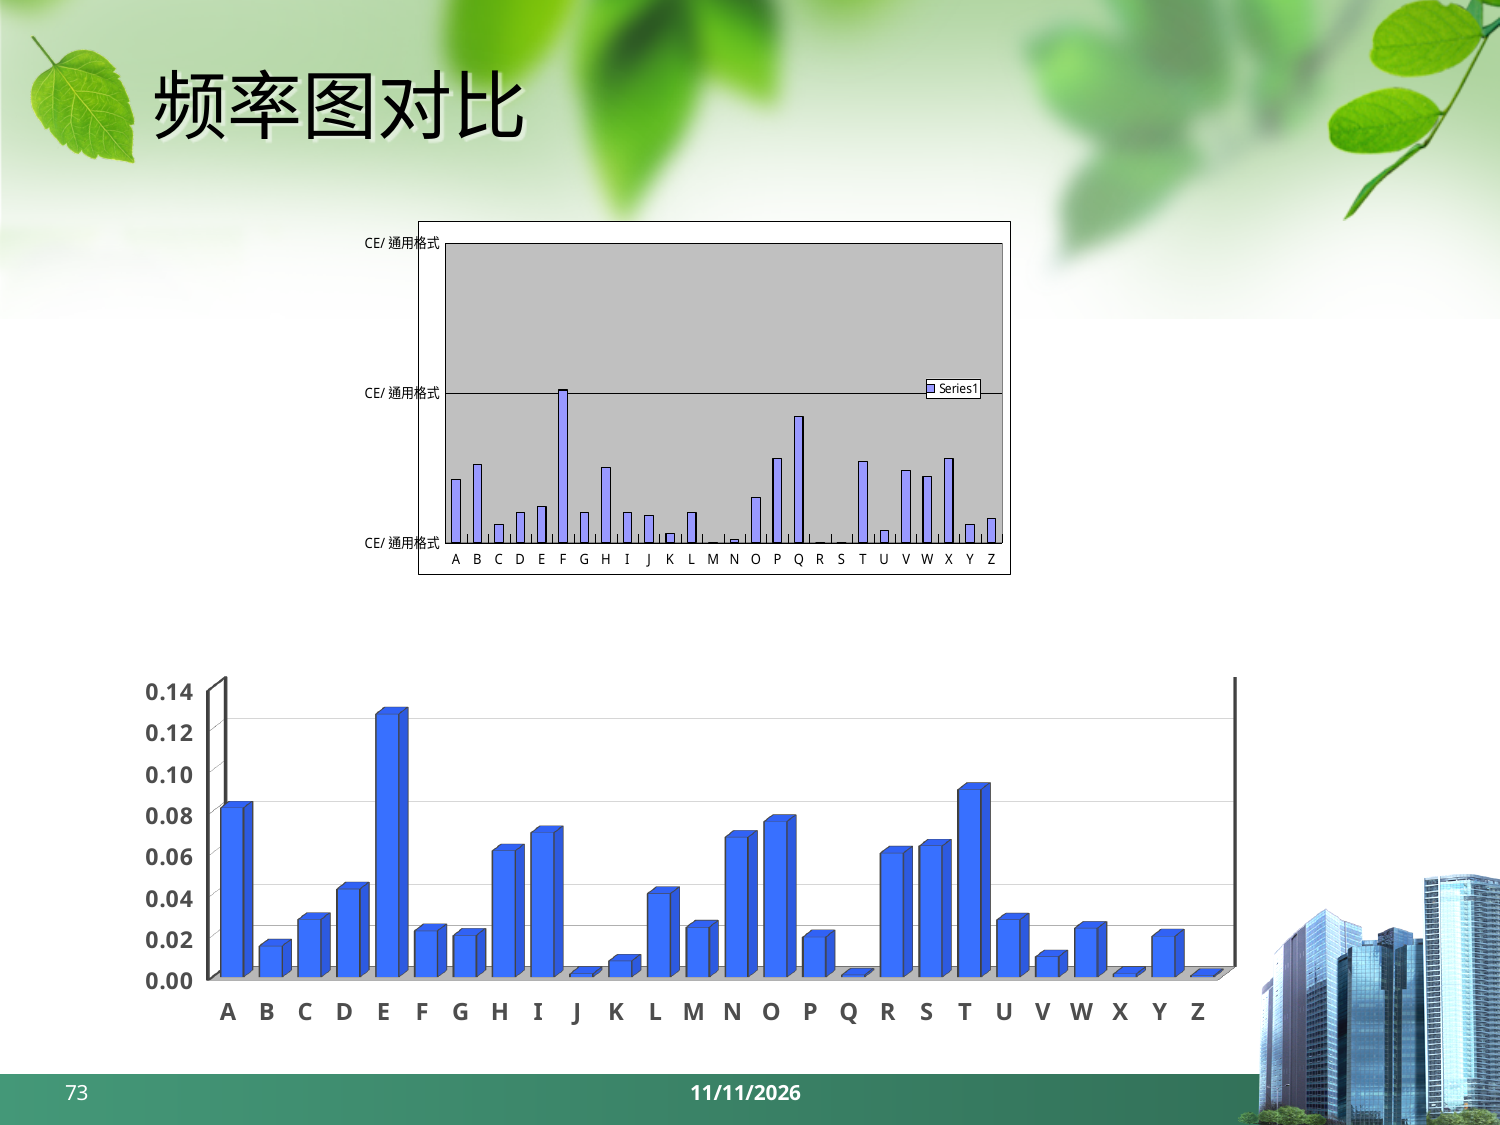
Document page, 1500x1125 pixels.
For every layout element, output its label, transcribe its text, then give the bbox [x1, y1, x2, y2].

title 频率图对比 [137, 57, 1325, 150]
slide_number 73 [50, 1072, 138, 1113]
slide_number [675, 1072, 1025, 1113]
chart [70, 645, 1267, 1050]
picture [0, 0, 1500, 319]
chart [364, 220, 1011, 575]
